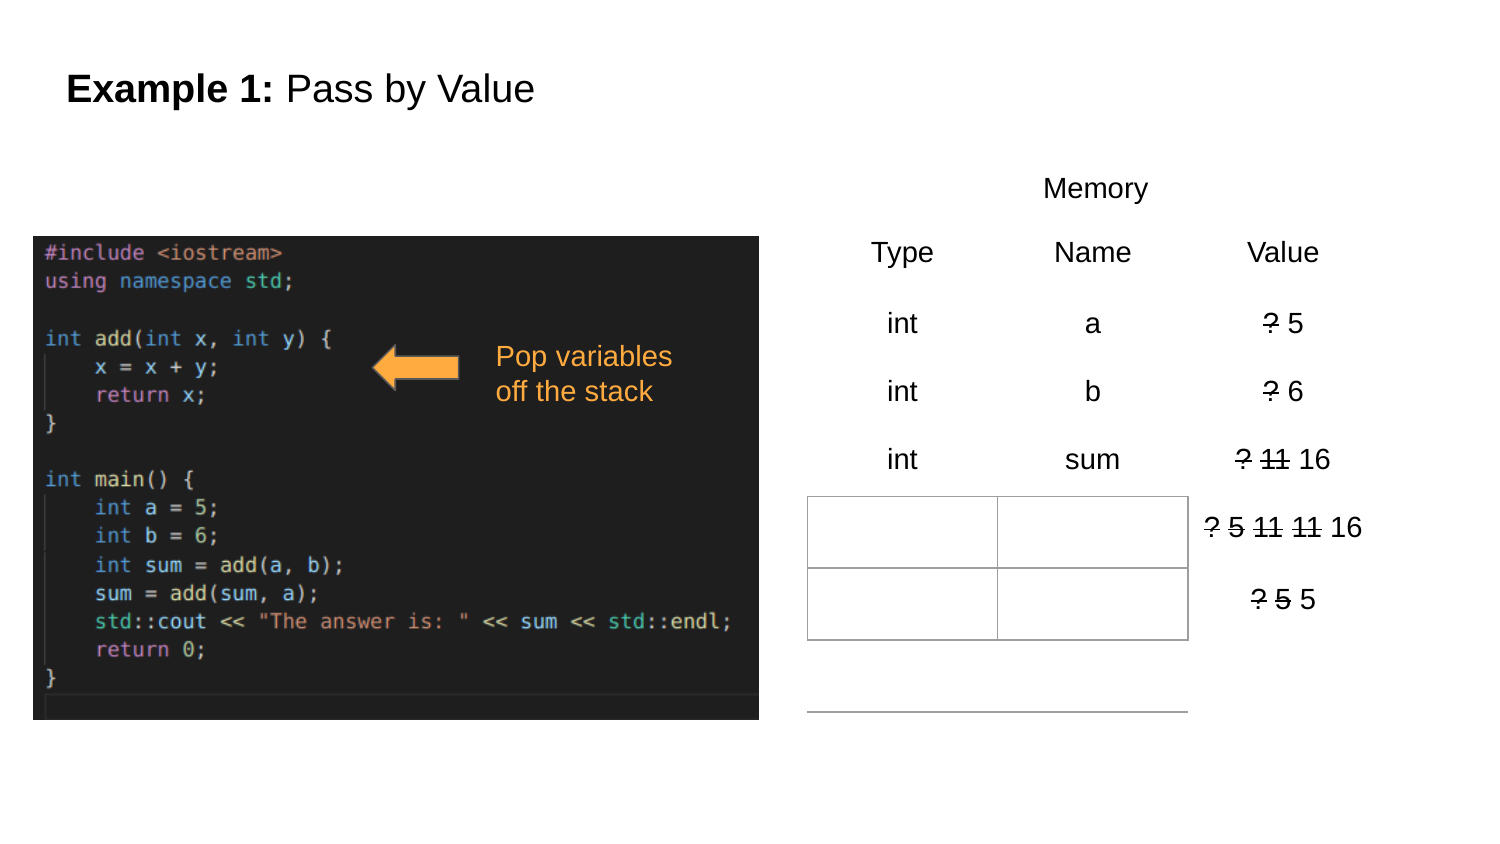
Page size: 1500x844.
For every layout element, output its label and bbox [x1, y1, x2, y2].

table_cell [808, 569, 997, 639]
title [51, 48, 1449, 140]
table_cell [998, 497, 1187, 567]
table_cell [998, 569, 1187, 639]
table_cell [808, 497, 997, 567]
text_box [831, 154, 1361, 237]
table_header [807, 221, 1379, 292]
table_cell [807, 292, 1379, 784]
picture [33, 236, 760, 720]
